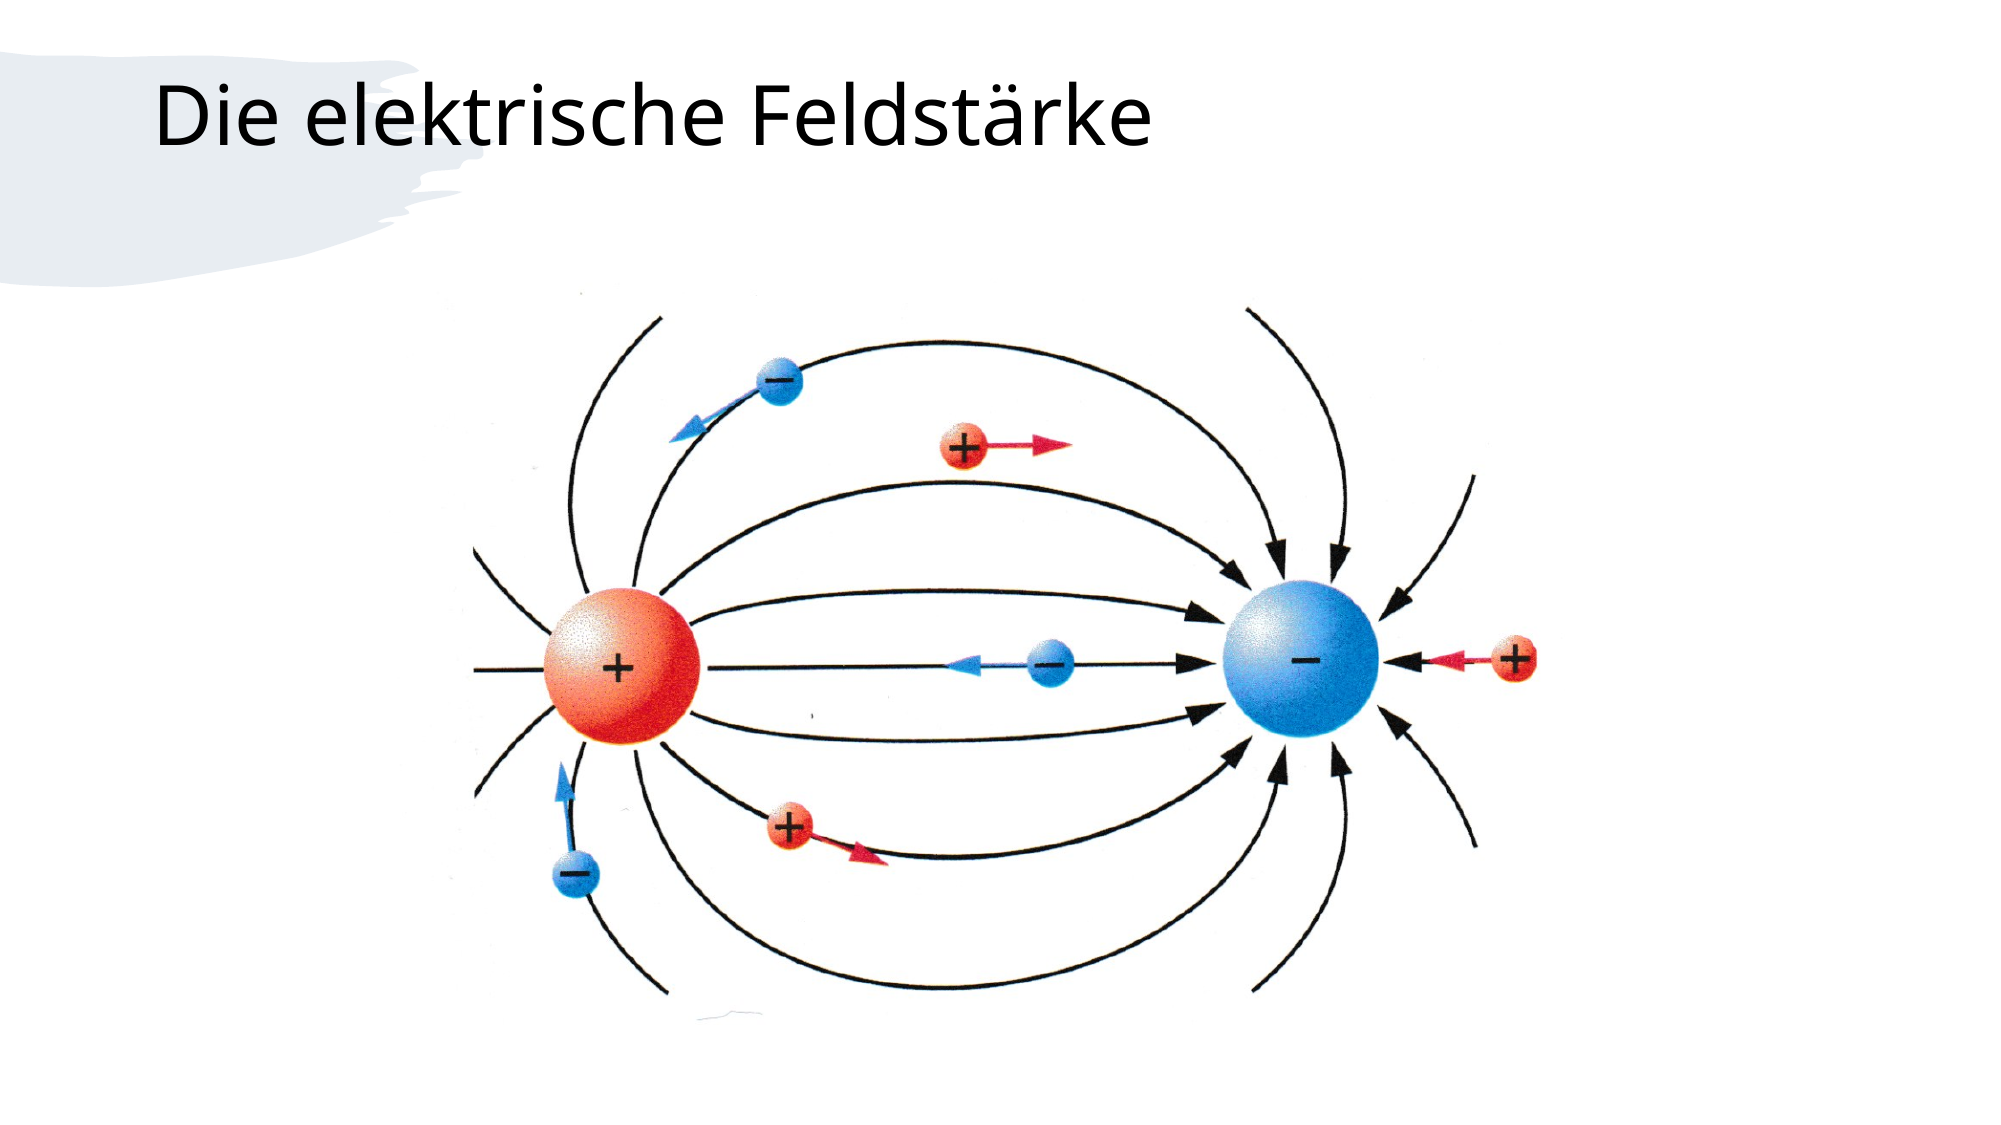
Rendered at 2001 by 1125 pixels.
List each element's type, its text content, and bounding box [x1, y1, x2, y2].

picture [389, 278, 1565, 1025]
title Die elektrische Feldstärke [137, 59, 1863, 278]
